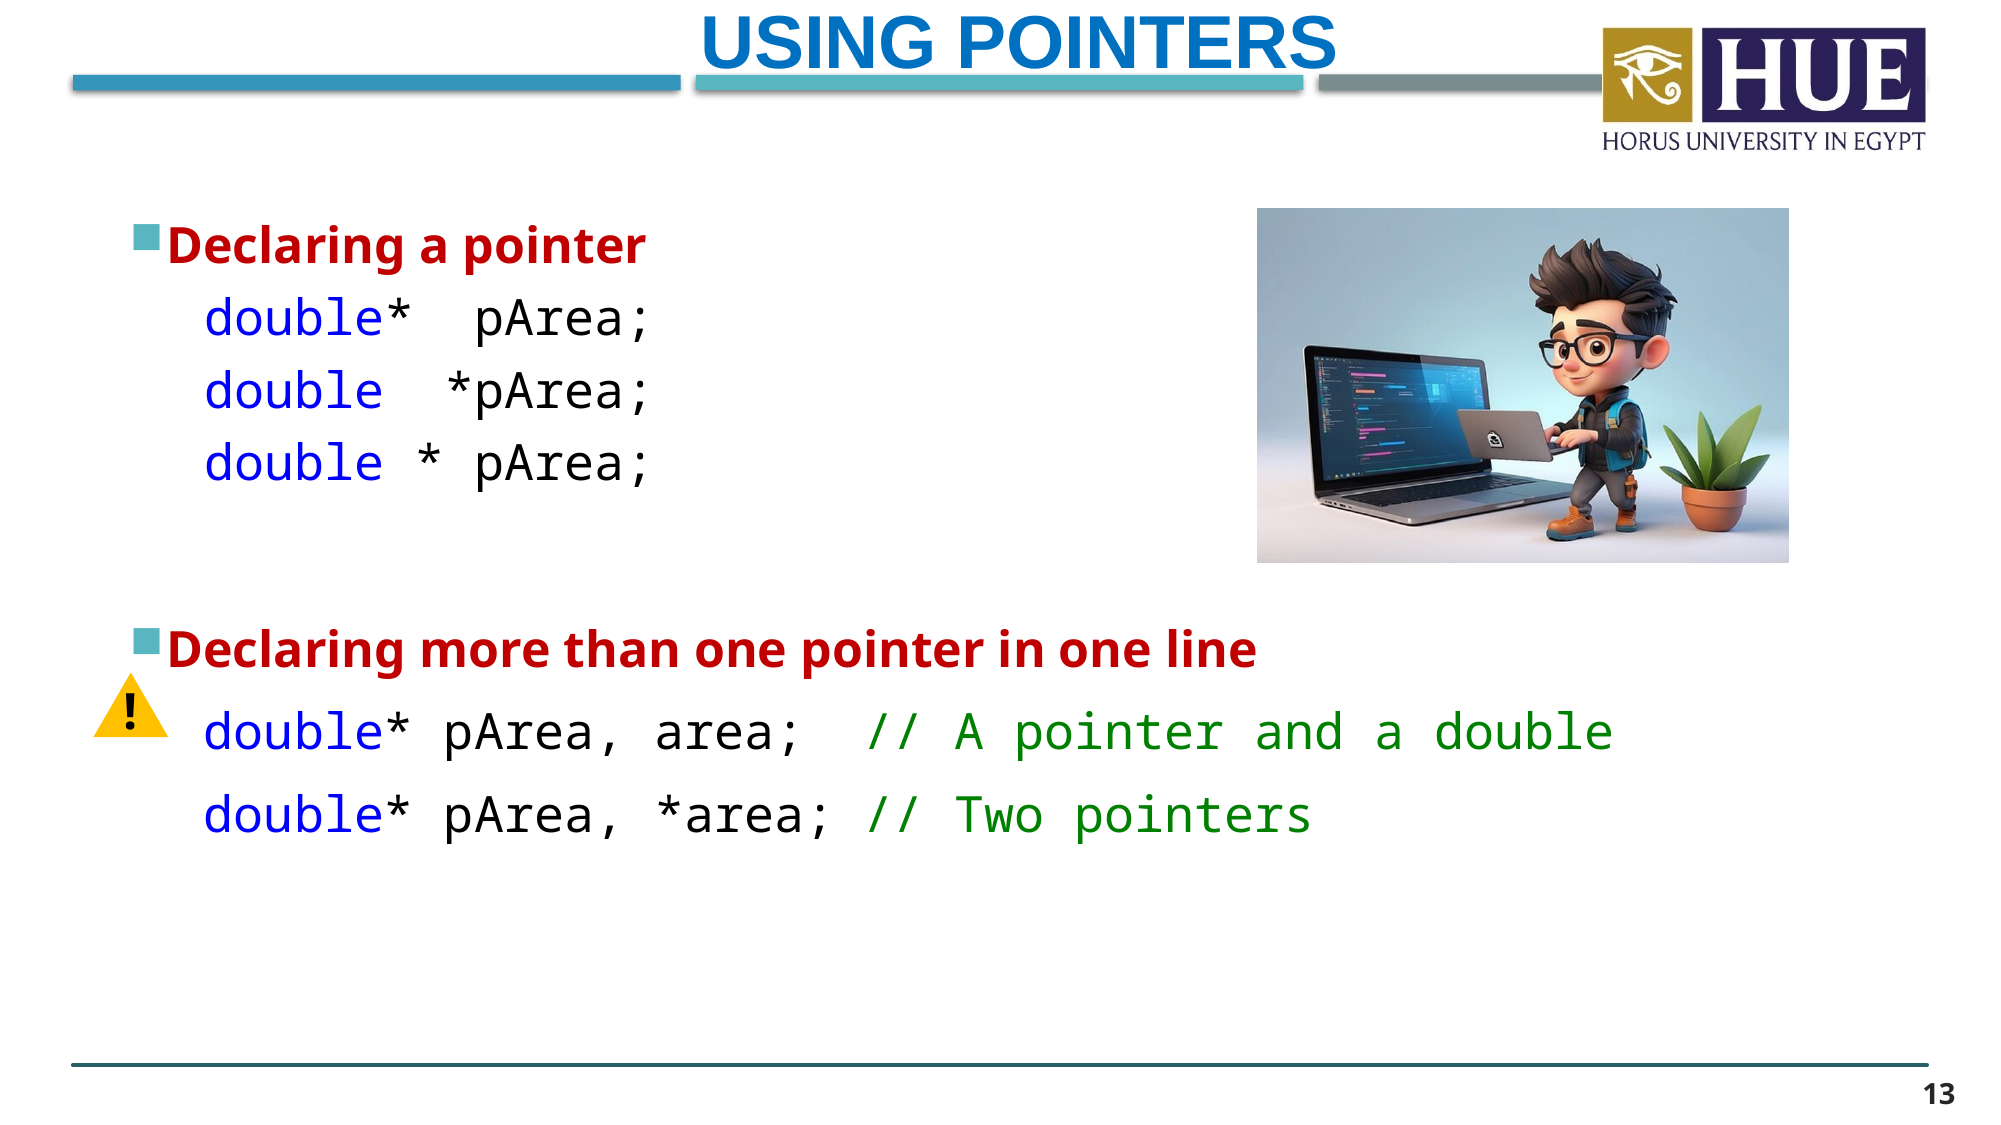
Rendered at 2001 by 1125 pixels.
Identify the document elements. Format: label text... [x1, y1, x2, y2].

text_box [92, 672, 169, 741]
title Using pointers [114, 0, 1924, 92]
list Declaring a pointer double* pArea; double *pArea; double * pArea; Declaring more than one pointer in one line double* pArea, area; // A pointer and a double double* pArea, *area; // Two pointers [114, 205, 1835, 920]
slide_number 13 [1882, 1065, 1971, 1125]
picture [1256, 207, 1790, 563]
picture [1602, 27, 1927, 153]
